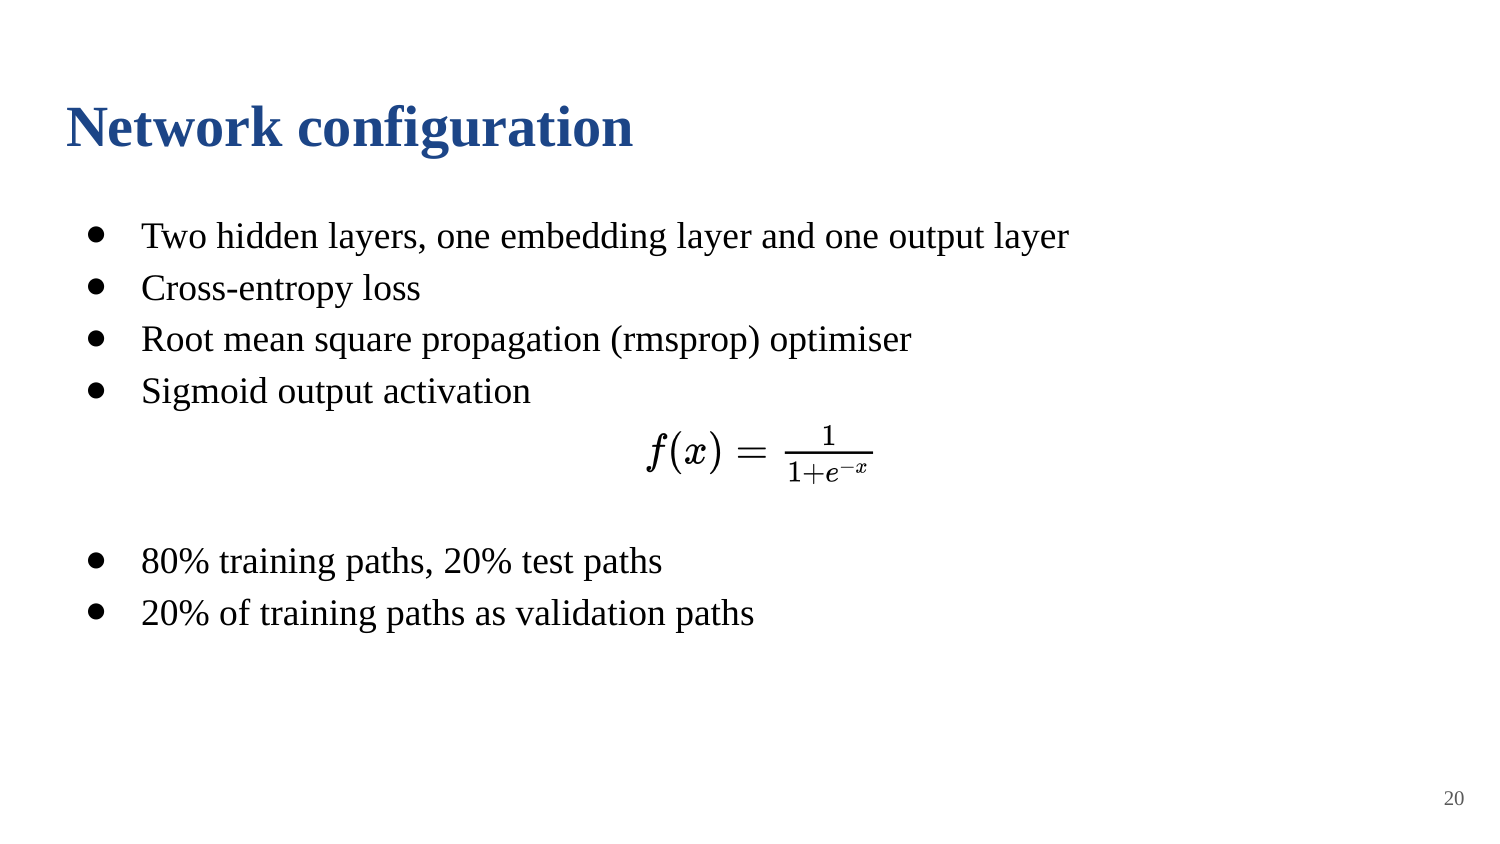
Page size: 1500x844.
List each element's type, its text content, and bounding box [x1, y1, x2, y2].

slide_number ‹#› [1389, 764, 1480, 830]
title Network configuration [51, 72, 1449, 167]
picture [643, 421, 878, 487]
list Two hidden layers, one embedding layer and one output layer Cross-entropy loss Root mean square propagation (rmsprop) optimiser Sigmoid output activation 80% training paths, 20% test paths 20% of training paths as validation paths [51, 189, 1449, 750]
